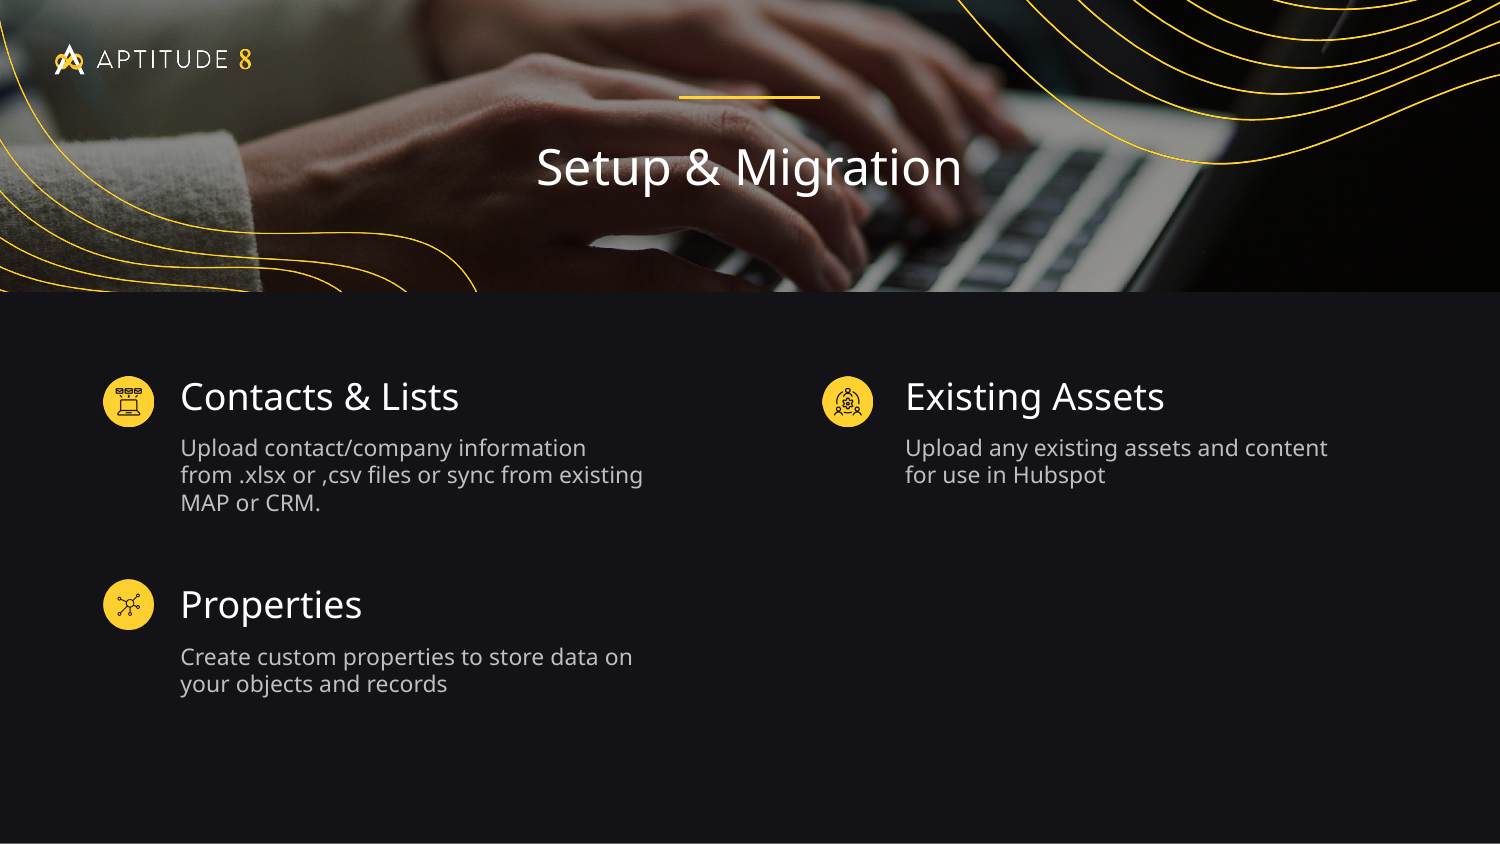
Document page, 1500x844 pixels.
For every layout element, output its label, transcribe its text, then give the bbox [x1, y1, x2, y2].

picture [821, 375, 873, 427]
text_box Properties [165, 570, 680, 634]
text_box Existing Assets [890, 362, 1405, 436]
list Upload contact/company information from .xlsx or ,csv files or sync from existing MAP or CRM. [165, 436, 680, 532]
text_box Create custom properties to store data on your objects and records [165, 634, 680, 741]
picture [103, 375, 154, 427]
picture [0, 0, 1500, 292]
text_box Upload any existing assets and content for use in Hubspot [890, 436, 1357, 534]
text_box Contacts & Lists [165, 362, 680, 436]
picture [103, 579, 154, 630]
